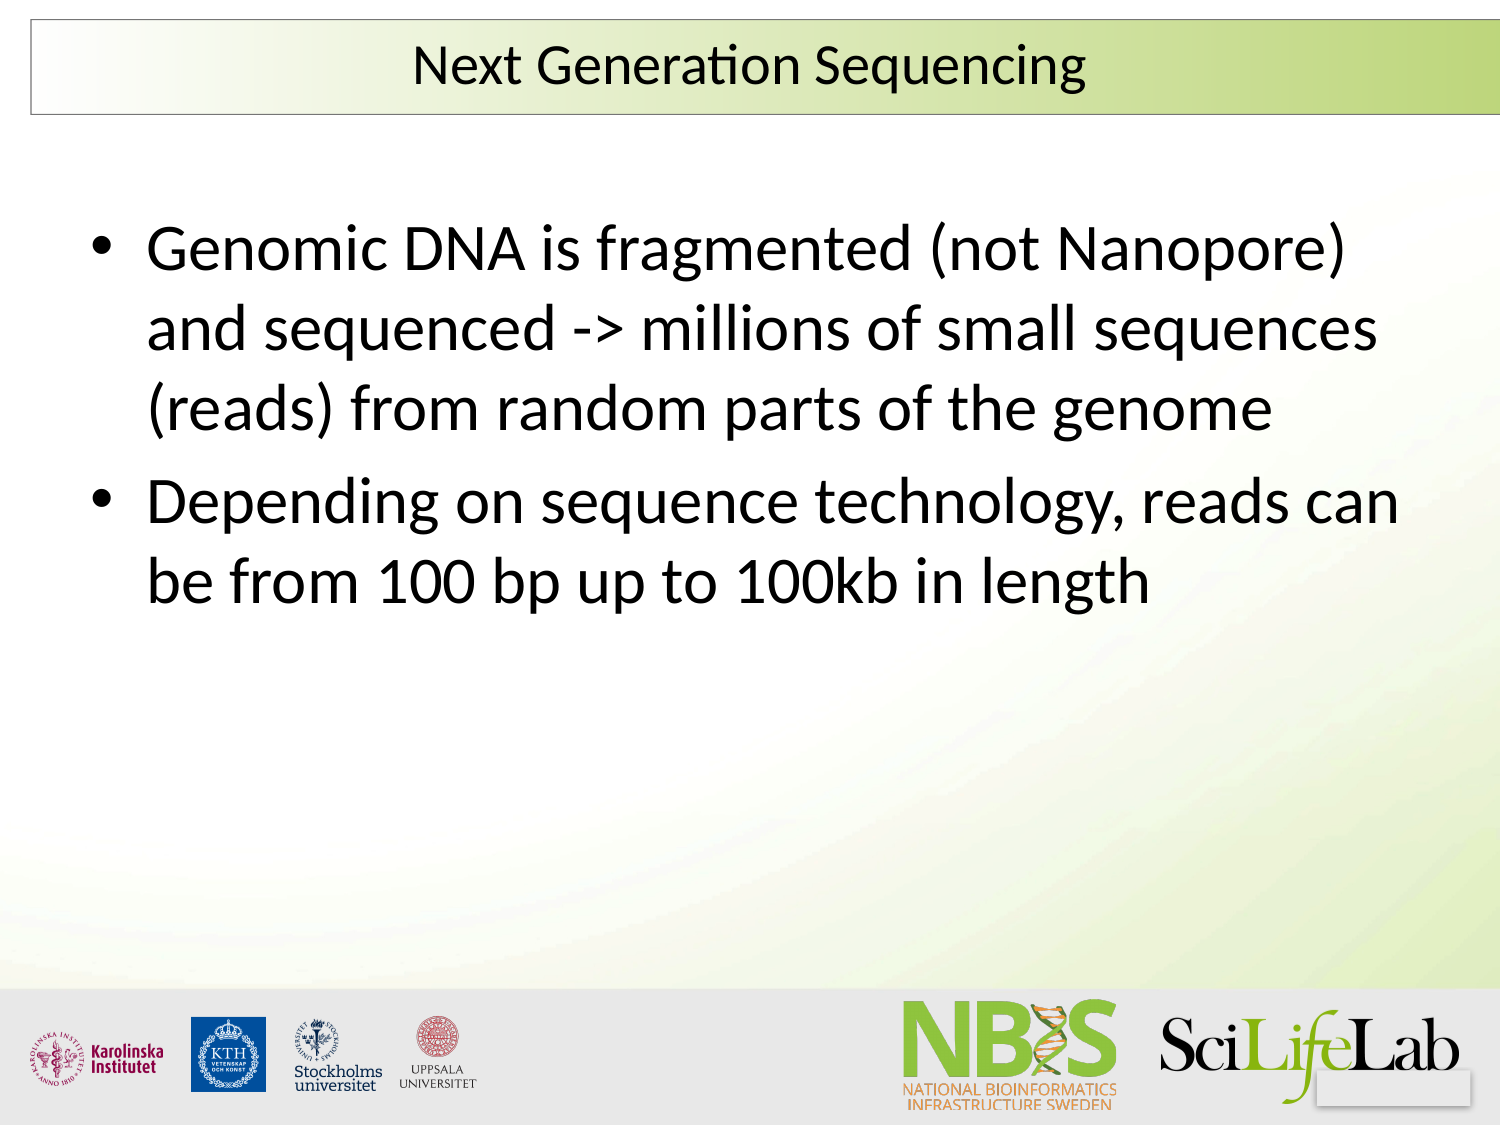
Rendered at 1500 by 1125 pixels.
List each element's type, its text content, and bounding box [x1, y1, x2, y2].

list Genomic DNA is fragmented (not Nanopore) and sequenced -> millions of small sequences (reads) from random parts of the genome Depending on sequence technology, reads can be from 100 bp up to 100kb in length [75, 196, 1425, 1005]
title Next Generation Sequencing [75, 19, 1425, 114]
picture [0, 0, 1500, 1125]
